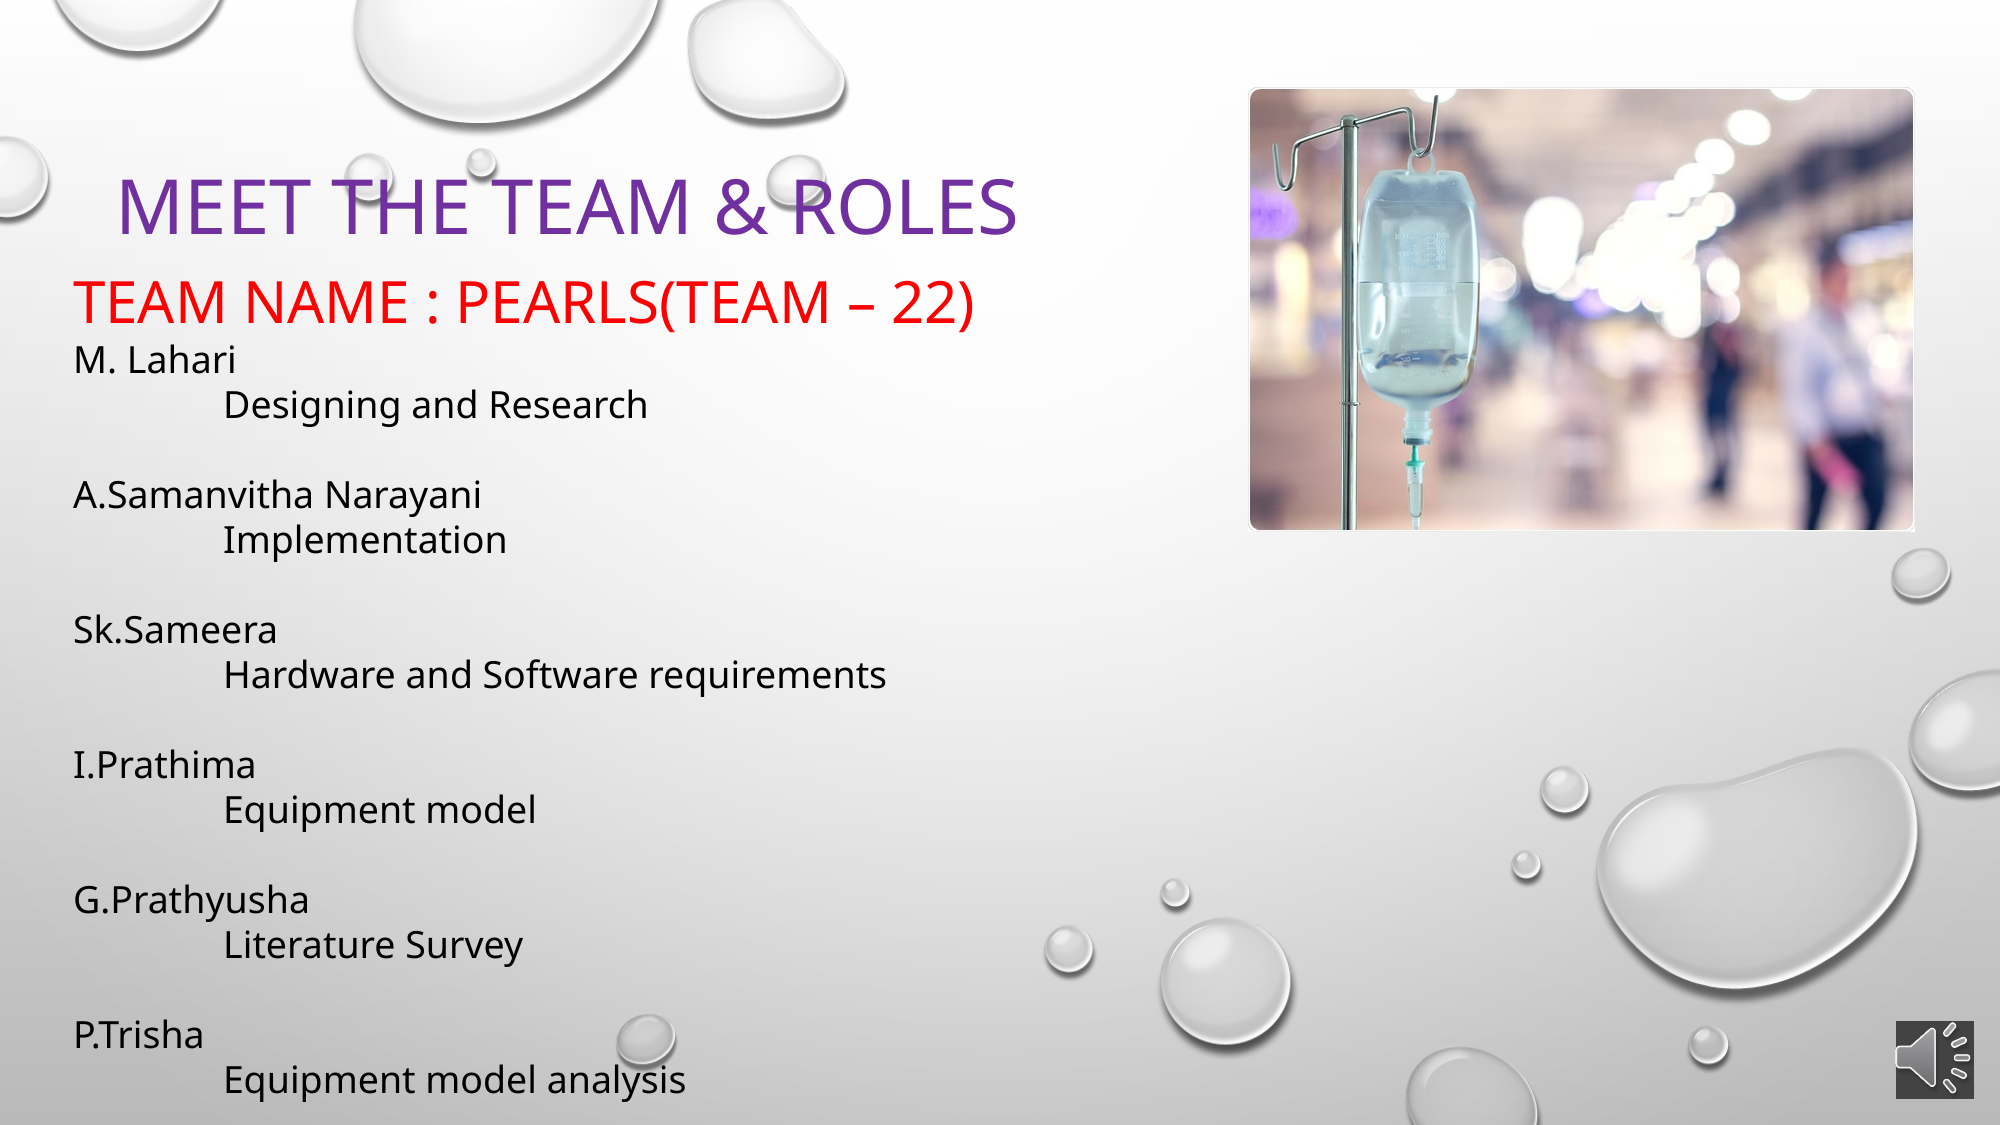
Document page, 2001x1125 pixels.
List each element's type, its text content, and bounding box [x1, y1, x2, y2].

picture [0, 0, 2000, 1125]
text_box TEAM NAME : PEARLS(TEAM – 22) M. Lahari Designing and Research A.Samanvitha Narayani Implementation Sk.Sameera Hardware and Software requirements I.Prathima Equipment model G.Prathyusha Literature Survey P.Trisha Equipment model analysis [58, 258, 1277, 1125]
title MEET THE TEAM & ROLES [30, 117, 1105, 259]
